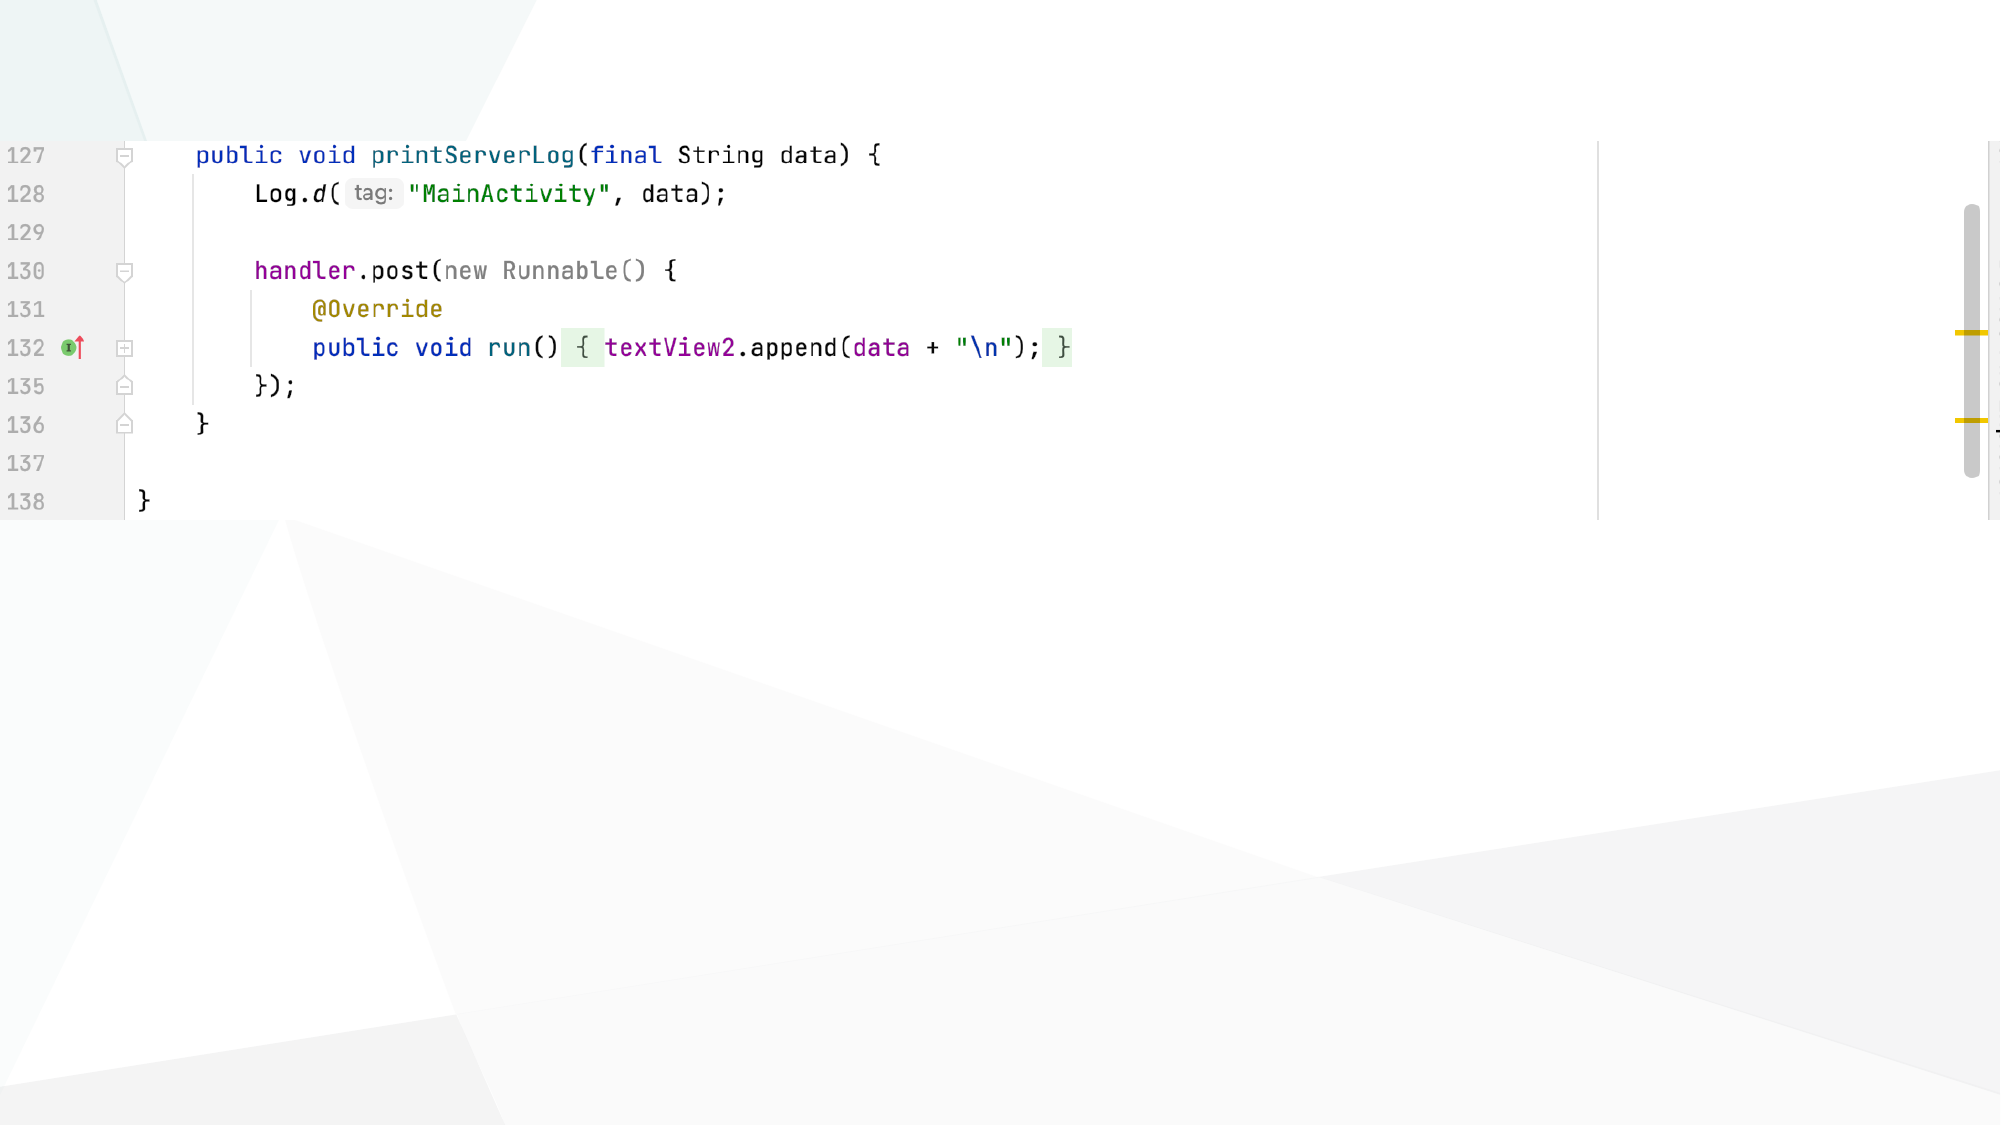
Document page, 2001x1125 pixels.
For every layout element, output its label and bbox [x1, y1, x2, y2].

picture [0, 141, 2000, 520]
